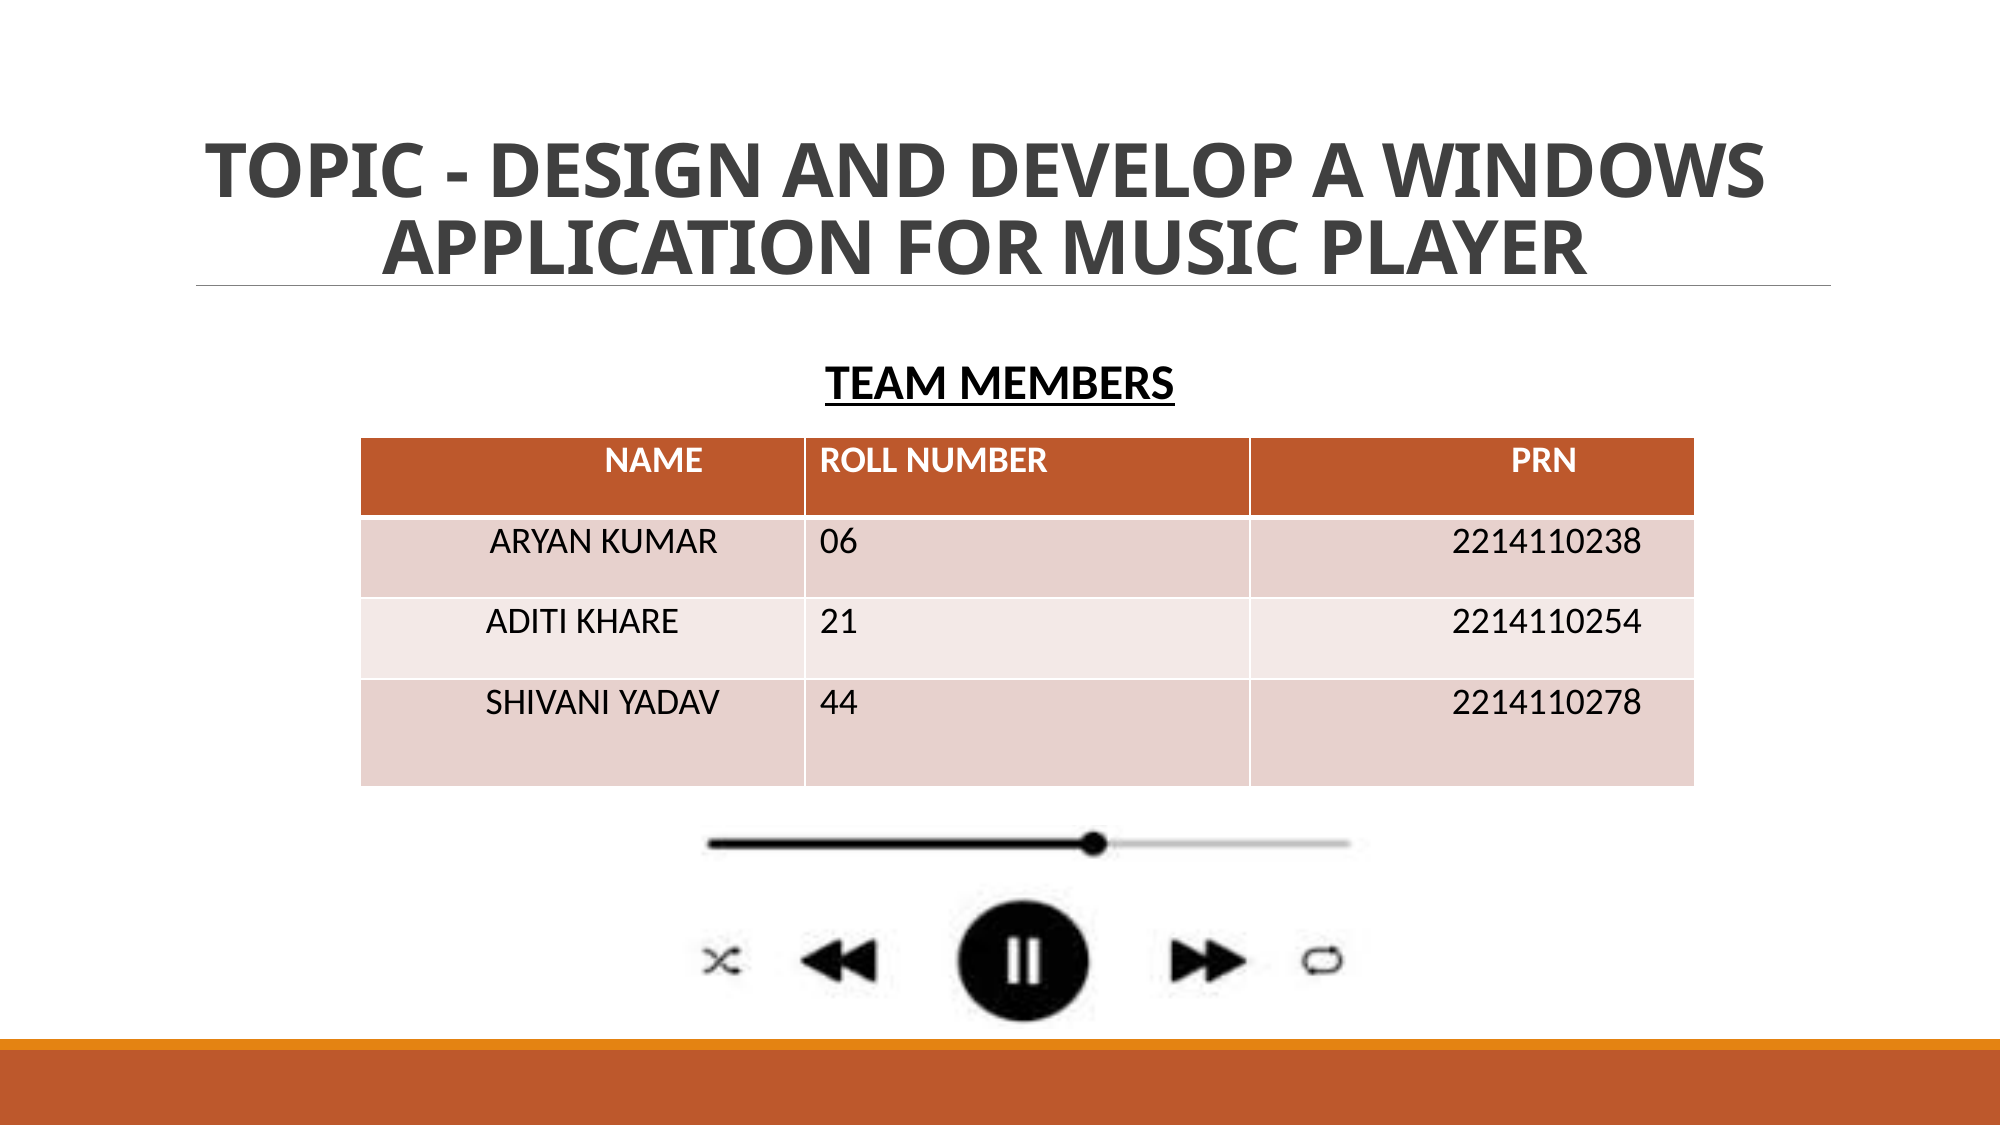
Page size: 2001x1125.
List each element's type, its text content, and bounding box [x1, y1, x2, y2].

table_cell SHIVANI YADAV [361, 680, 804, 786]
text_box [1268, 949, 1618, 1056]
title TOPIC - DESIGN AND DEVELOP A WINDOWS APPLICATION FOR MUSIC PLAYER [95, 16, 1876, 298]
table_header PRN [1251, 438, 1694, 515]
table_header ROLL NUMBER [806, 438, 1249, 515]
table_cell 06 [806, 520, 1249, 597]
text_box TEAM MEMBERS [421, 342, 1579, 417]
table_cell ADITI KHARE [361, 599, 804, 678]
table_cell 2214110254 [1251, 599, 1694, 678]
table_cell 21 [806, 599, 1249, 678]
table_cell ARYAN KUMAR [361, 520, 804, 597]
table_cell 44 [806, 680, 1249, 786]
table_cell 2214110238 [1251, 520, 1694, 597]
table_cell 2214110278 [1251, 680, 1694, 786]
table_header NAME [361, 438, 804, 515]
picture [578, 824, 1477, 1029]
